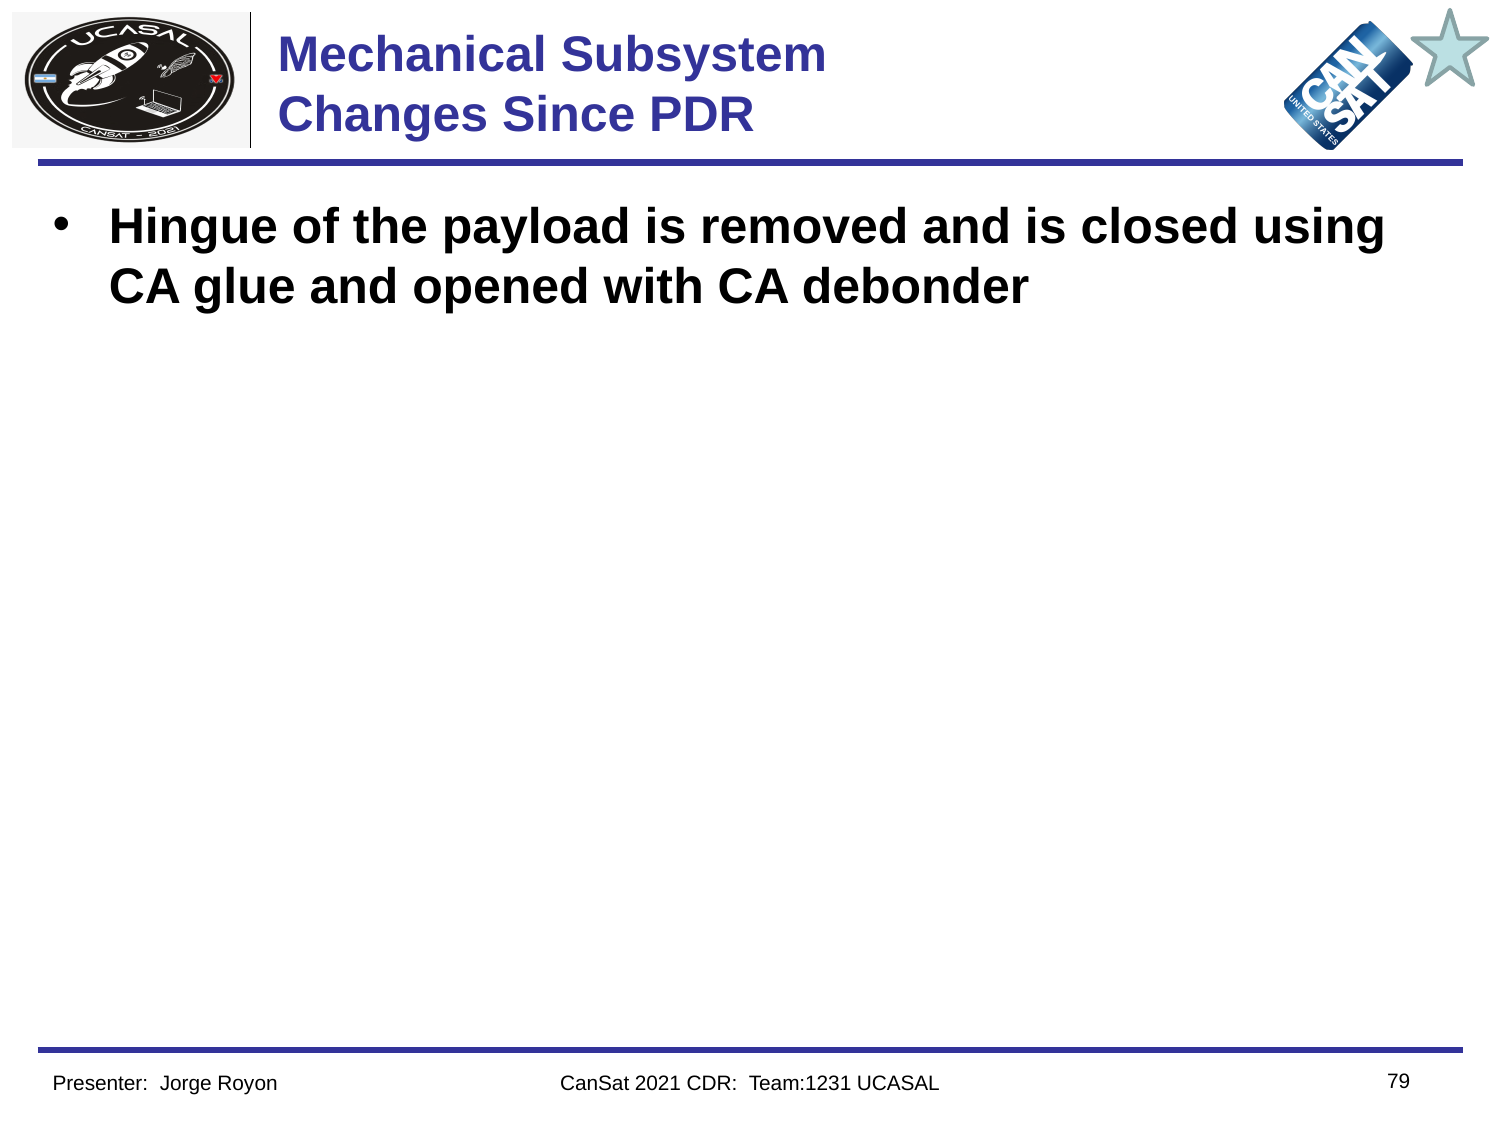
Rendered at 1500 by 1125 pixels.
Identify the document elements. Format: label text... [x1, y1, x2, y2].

picture [1284, 21, 1413, 150]
slide_number ‹#› [1312, 1059, 1425, 1100]
footer CanSat 2021 CDR: Team:1231 UCASAL [450, 1062, 1050, 1103]
text_box Presenter: Jorge Royon [37, 1062, 413, 1103]
picture [12, 12, 250, 148]
text_box [1412, 9, 1488, 85]
title Mechanical Subsystem Changes Since PDR [262, 12, 1238, 150]
text_box Hingue of the payload is removed and is closed using CA glue and opened with CA debonder [37, 178, 1455, 329]
